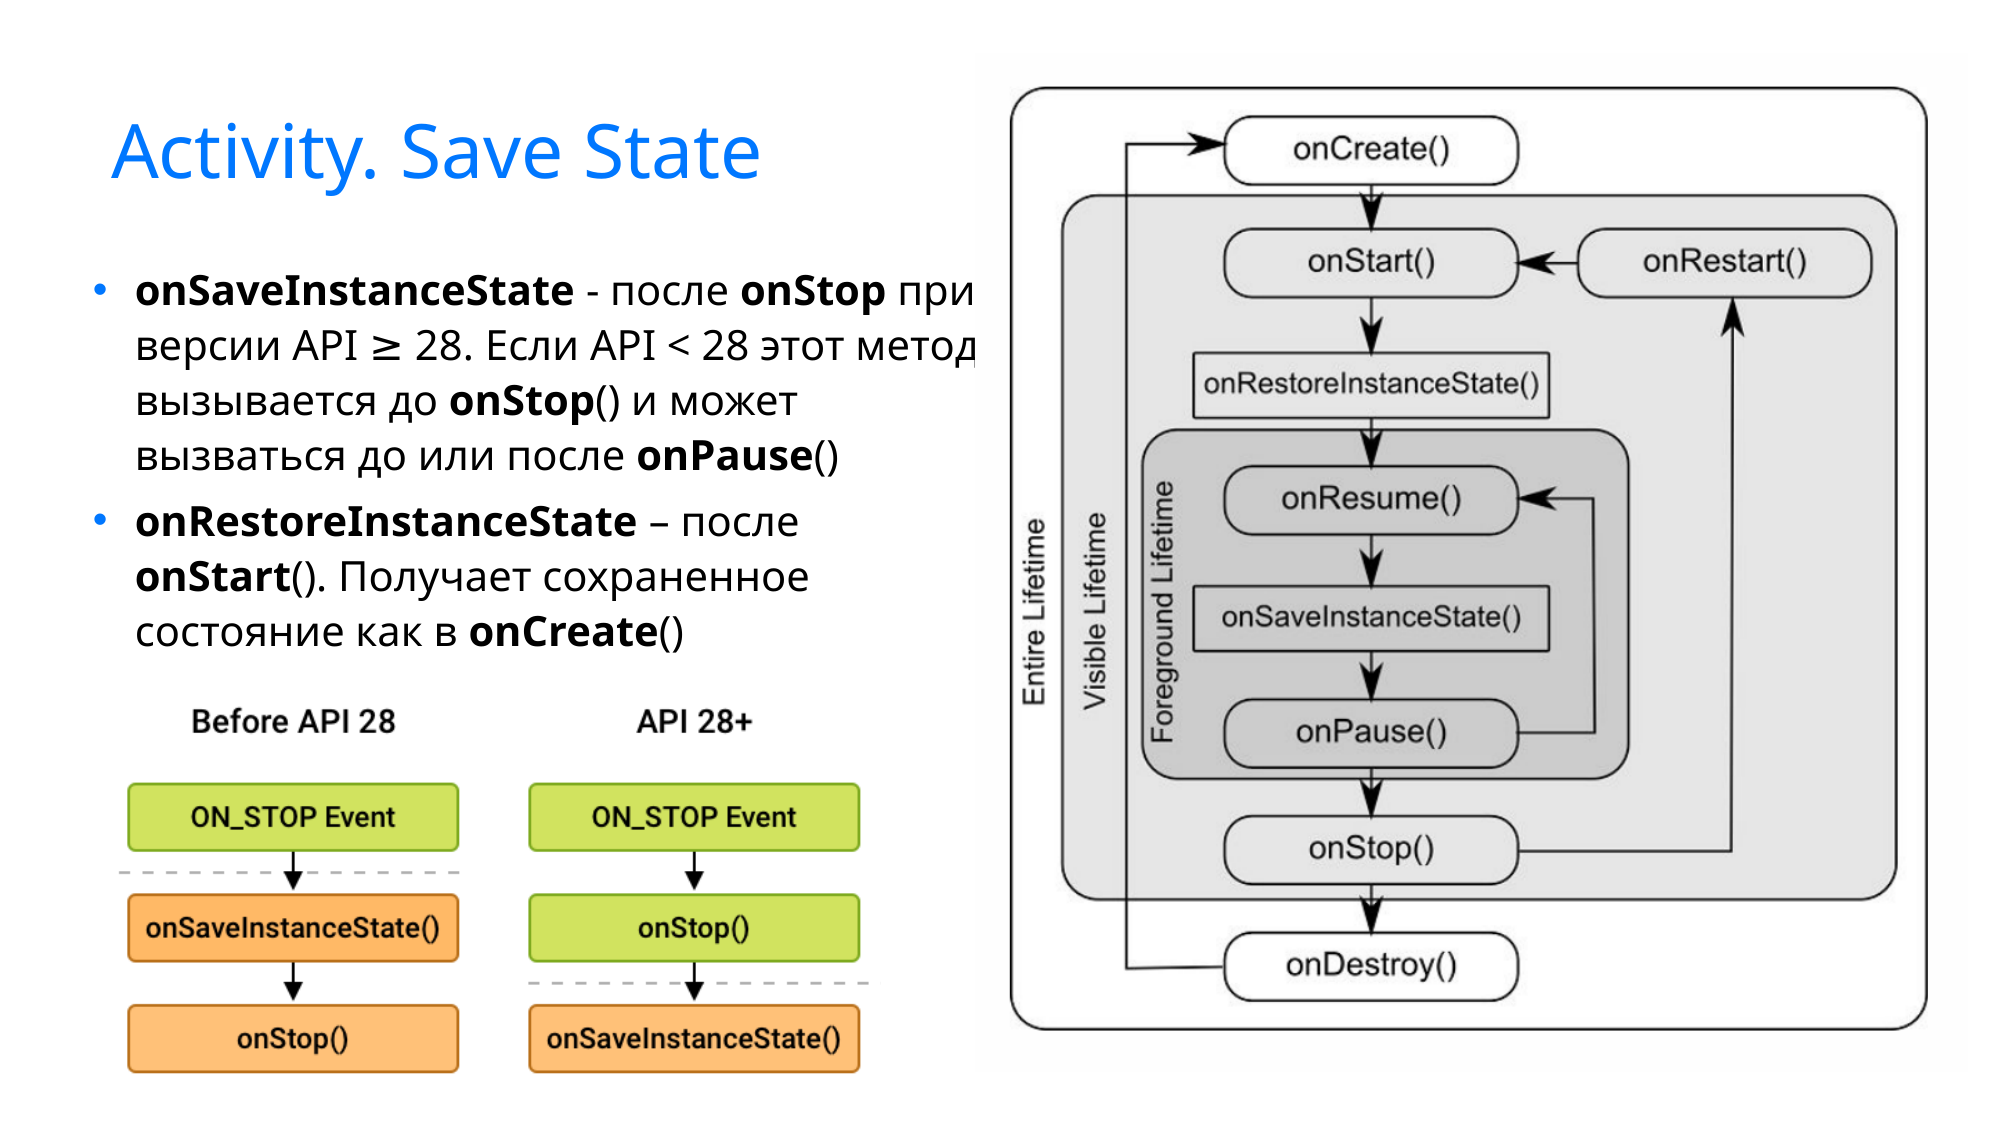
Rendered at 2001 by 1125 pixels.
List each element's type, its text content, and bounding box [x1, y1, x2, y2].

picture [111, 668, 881, 1108]
text_box onSaveInstanceState - после onStop при версии API ≥ 28. Если API < 28 этот метод вызывается до onStop() и может вызваться до или после onPause() onRestoreInstanceState – после onStart(). Получает сохраненное состояние как в onCreate() [78, 251, 1000, 1087]
picture [975, 53, 1968, 1072]
title Activity. Save State [111, 113, 975, 220]
